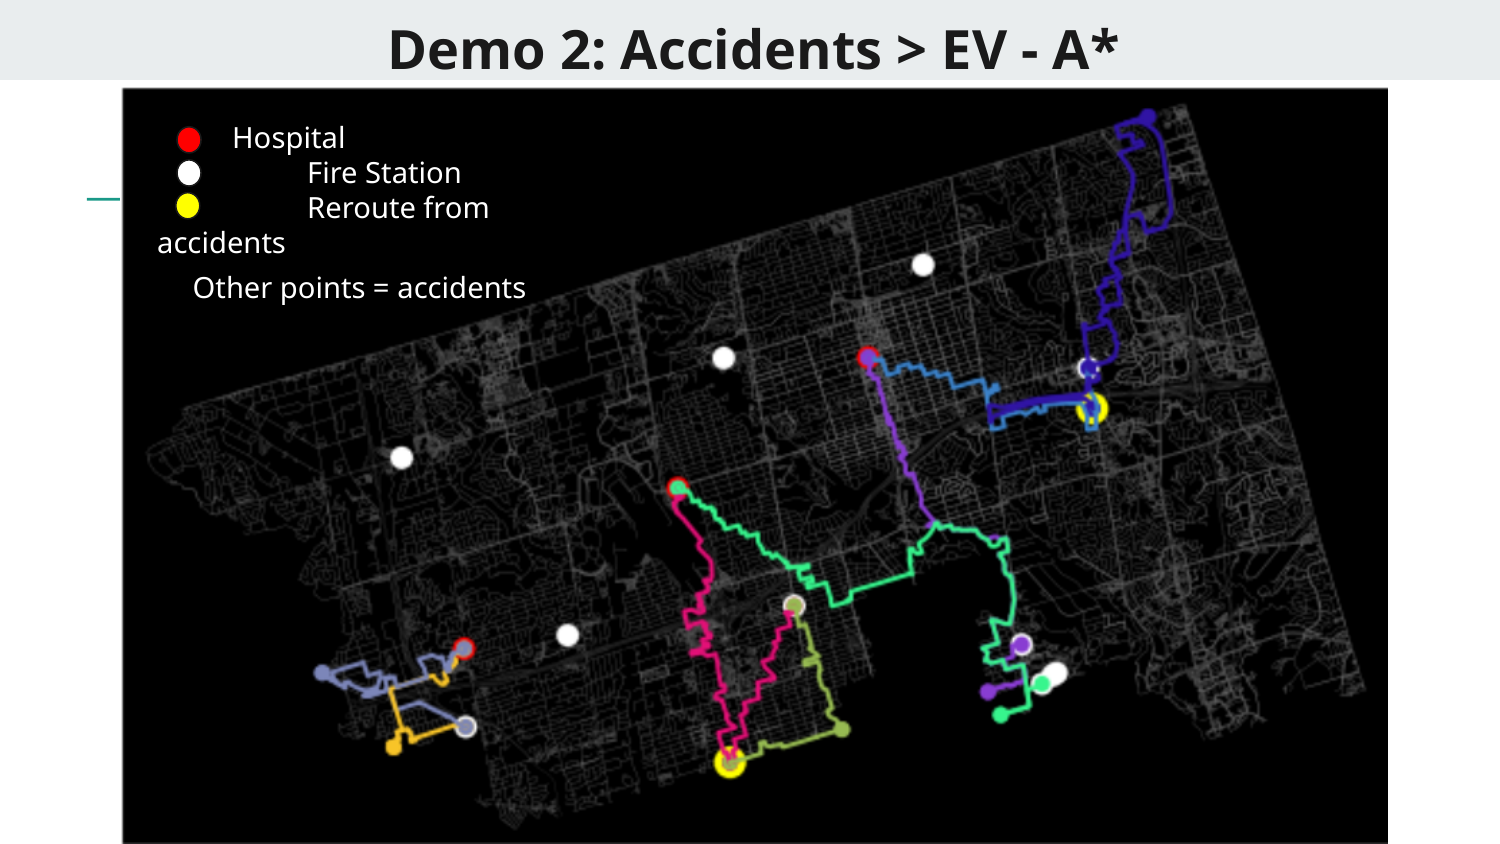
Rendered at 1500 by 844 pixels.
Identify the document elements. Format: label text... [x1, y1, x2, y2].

picture [120, 87, 1388, 844]
title Demo 2: Accidents > EV - A* [133, 0, 1375, 86]
